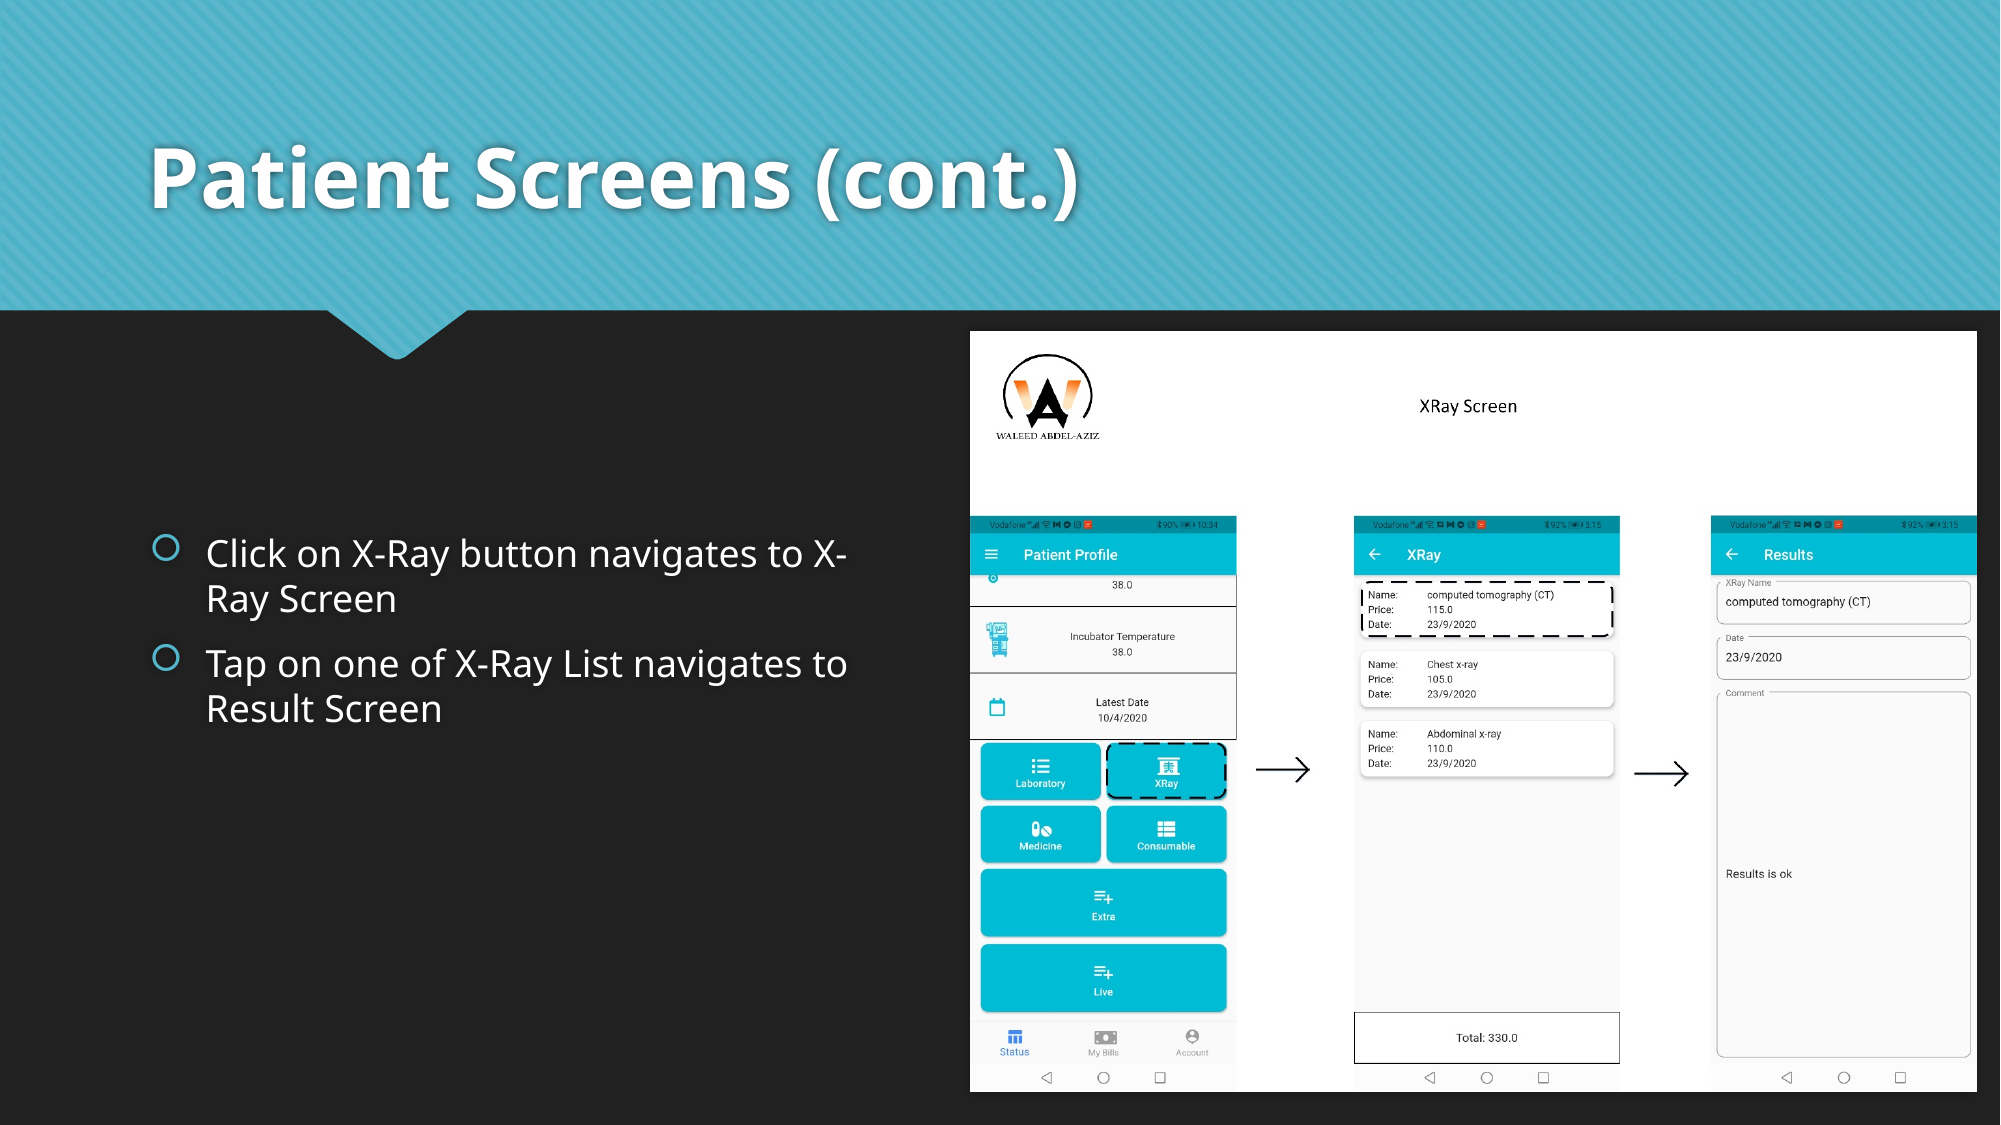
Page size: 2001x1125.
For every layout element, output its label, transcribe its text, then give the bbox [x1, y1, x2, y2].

title Patient Screens (cont.) [132, 73, 1868, 233]
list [970, 330, 1977, 1092]
list Click on X-Ray button navigates to X-Ray Screen Tap on one of X-Ray List navigates to Result Screen [134, 364, 905, 962]
